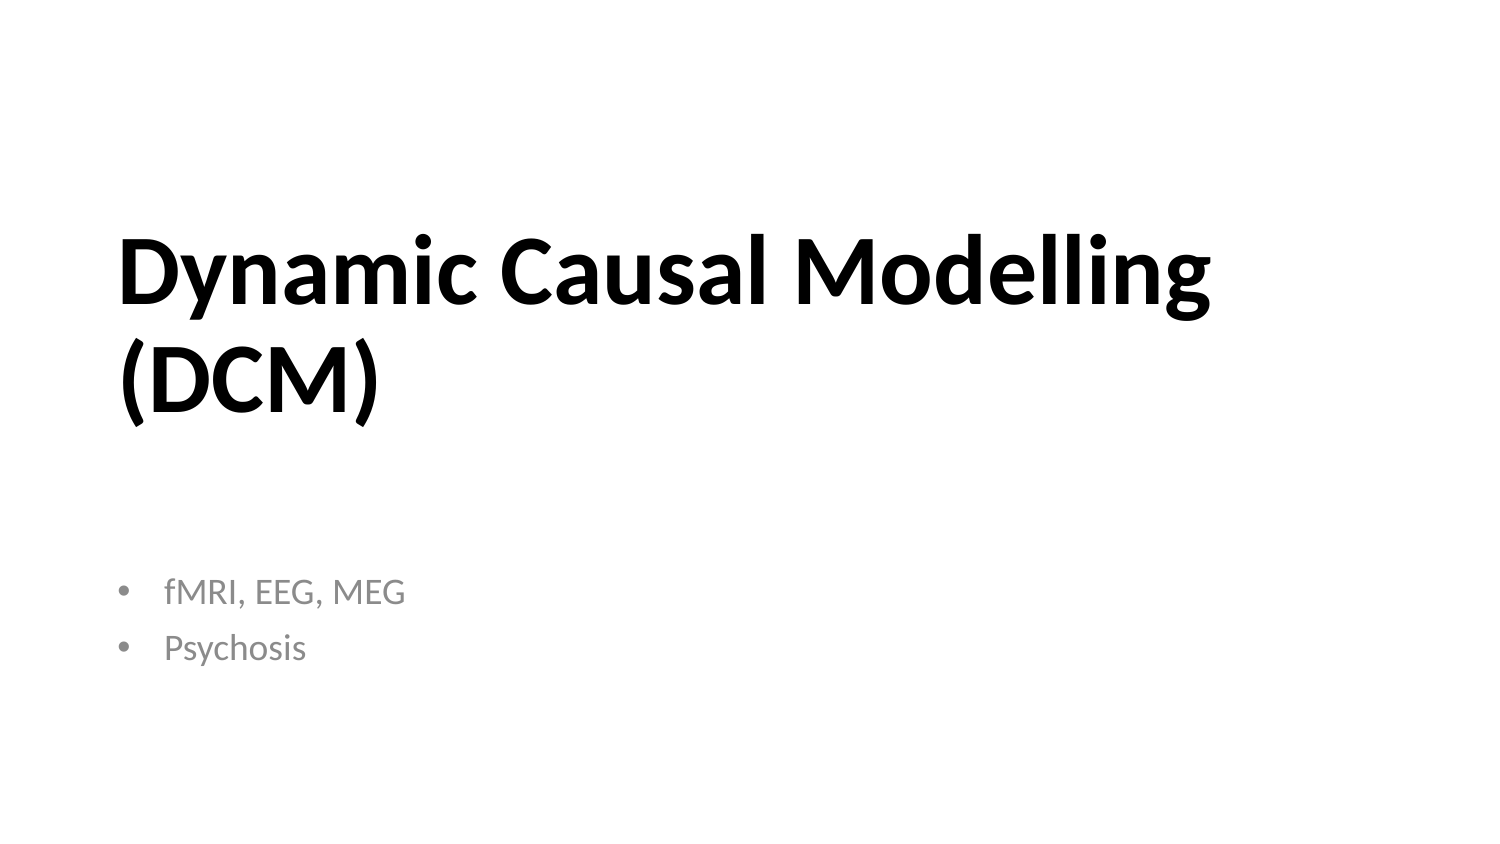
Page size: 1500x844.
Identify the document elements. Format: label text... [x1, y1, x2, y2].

title Dynamic Causal Modelling (DCM) [102, 210, 1397, 562]
list fMRI, EEG, MEG Psychosis [102, 564, 1397, 750]
